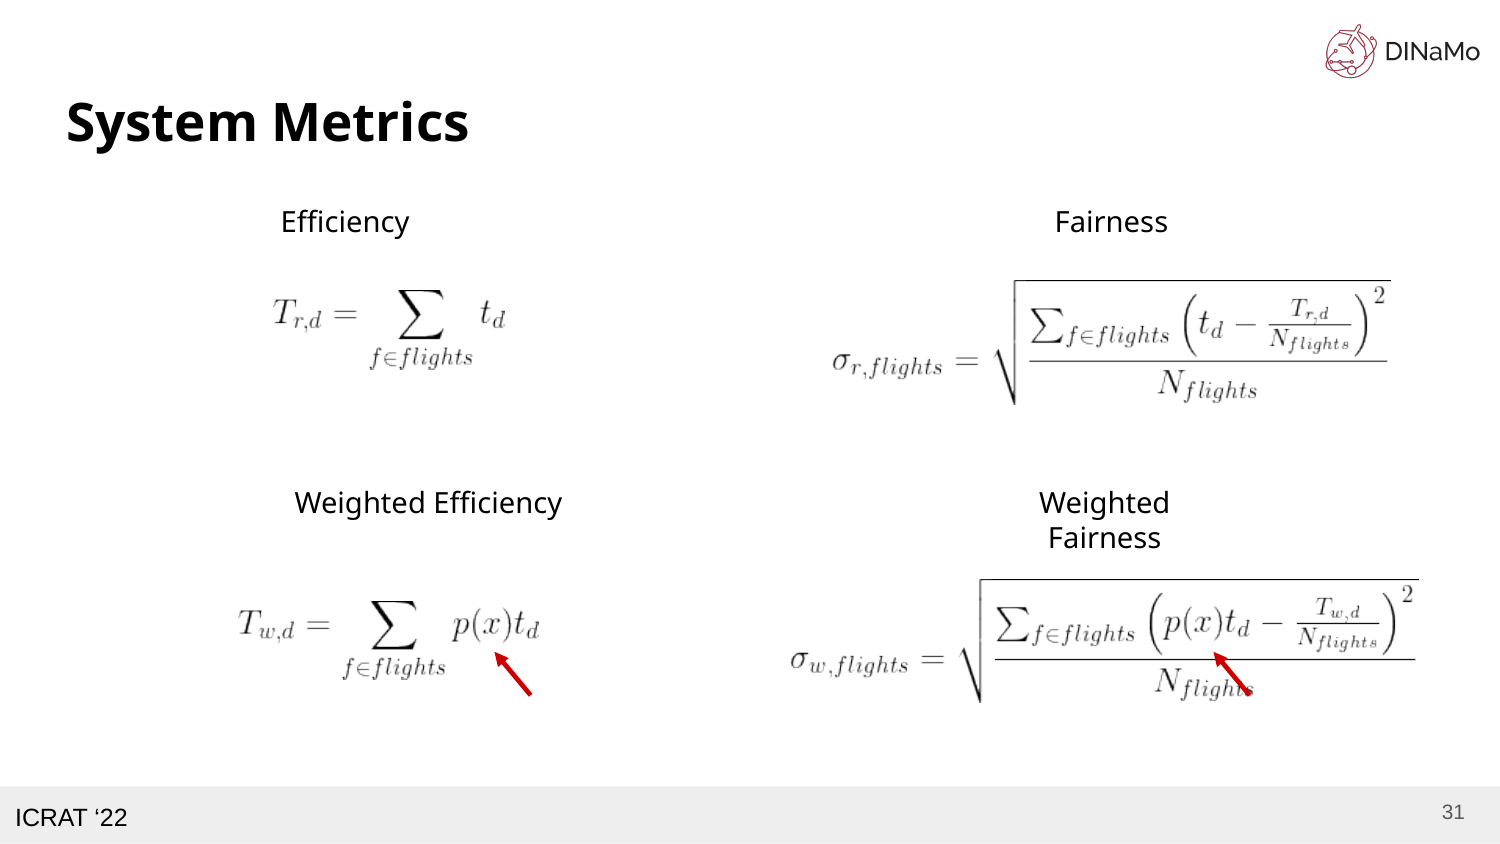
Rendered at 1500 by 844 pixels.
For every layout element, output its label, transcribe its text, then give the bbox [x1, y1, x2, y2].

picture [238, 601, 539, 681]
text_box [1213, 651, 1250, 696]
picture [1315, 12, 1490, 90]
slide_number 31 [1389, 779, 1480, 844]
picture [272, 290, 505, 370]
picture [832, 280, 1391, 405]
text_box Weighted Fairness [969, 469, 1241, 570]
text_box Weighted Efficiency [264, 469, 593, 535]
text_box Fairness [1036, 188, 1187, 254]
title System Metrics [51, 72, 1449, 167]
text_box Efficiency [264, 188, 426, 254]
picture [790, 579, 1420, 703]
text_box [494, 651, 531, 696]
text_box [182, 493, 369, 559]
